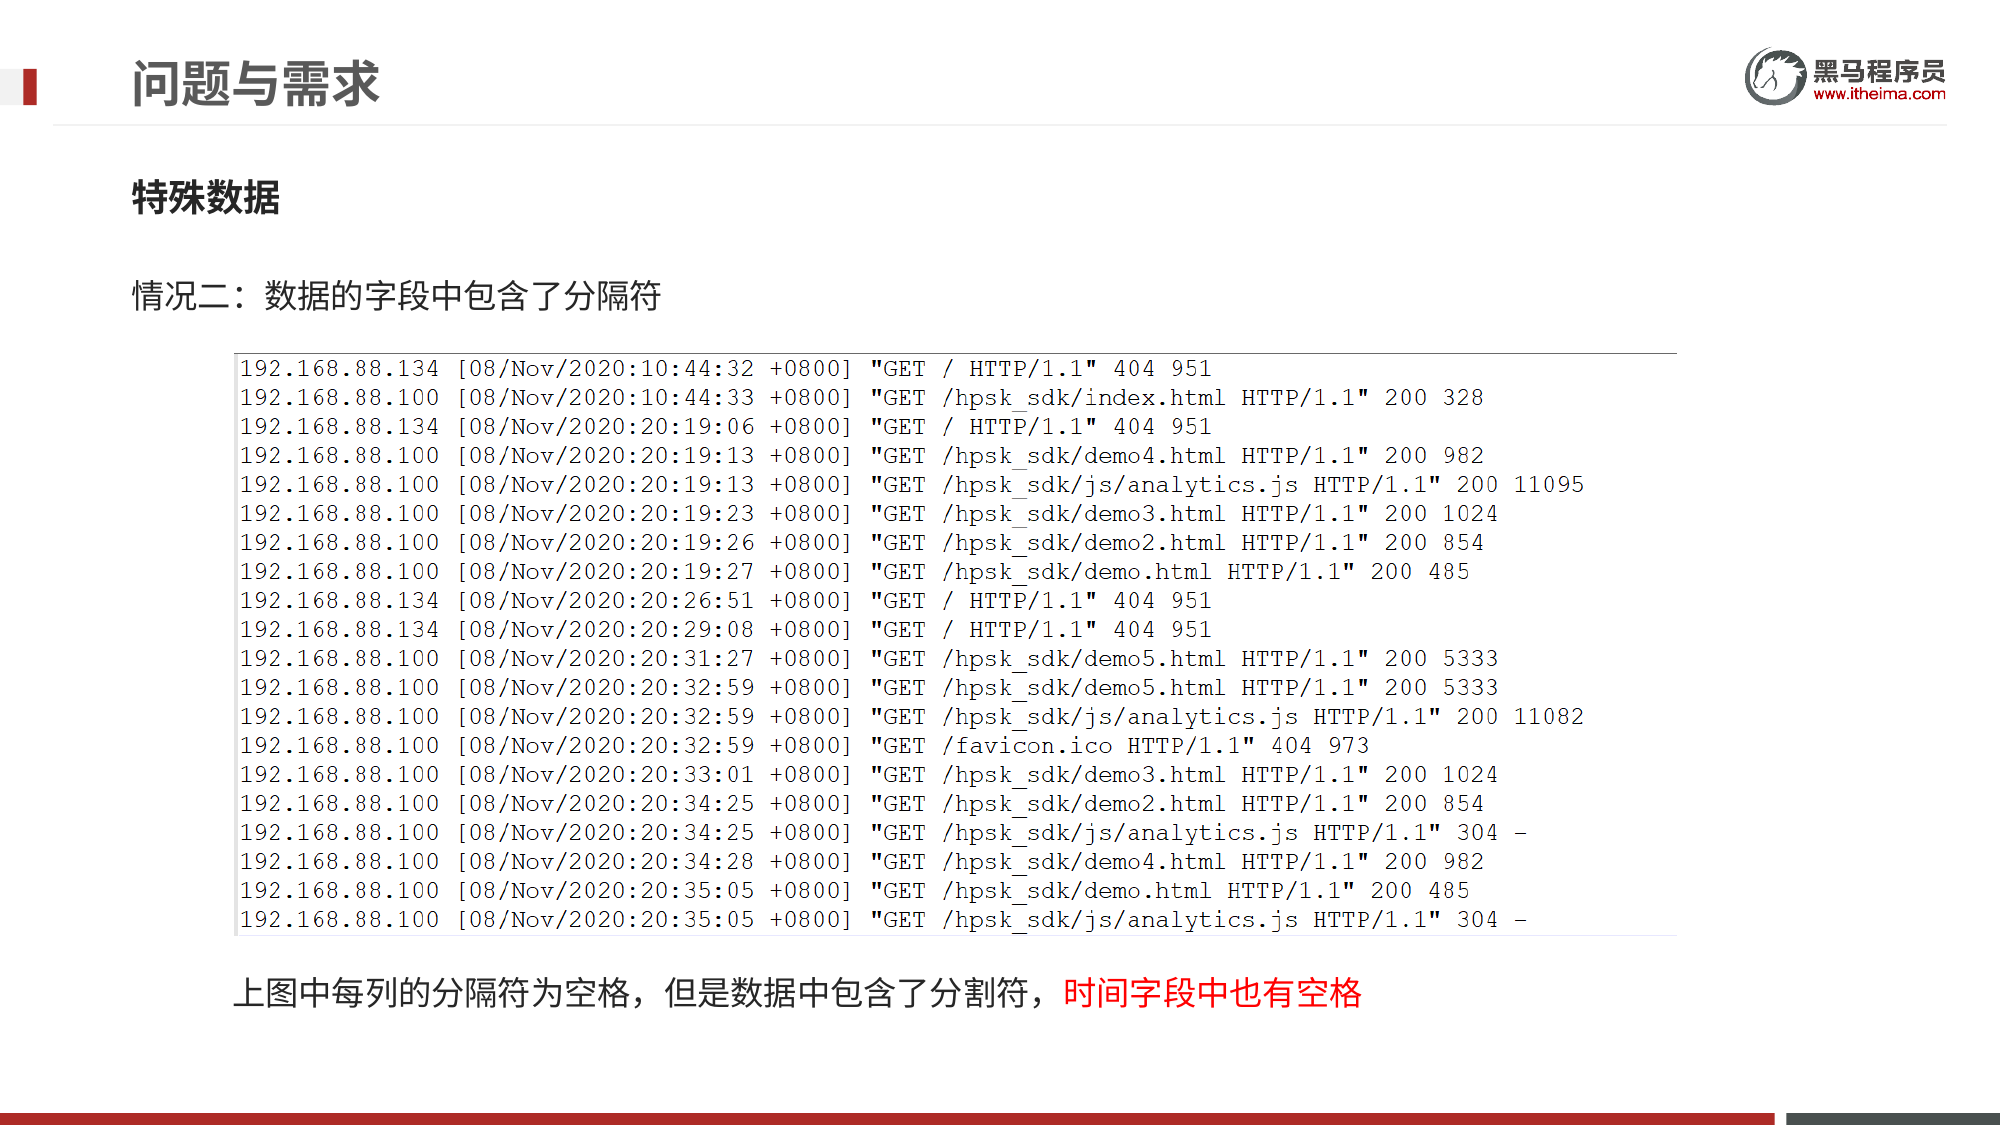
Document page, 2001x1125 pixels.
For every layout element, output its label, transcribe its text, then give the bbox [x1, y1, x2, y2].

text_box 上图中每列的分隔符为空格，但是数据中包含了分割符，时间字段中也有空格 [217, 965, 1706, 1020]
title 问题与需求 [116, 40, 1556, 125]
text_box 情况二：数据的字段中包含了分隔符 [116, 268, 1485, 323]
picture [1744, 46, 1946, 106]
picture [234, 352, 1677, 936]
list 特殊数据 [116, 154, 1880, 239]
